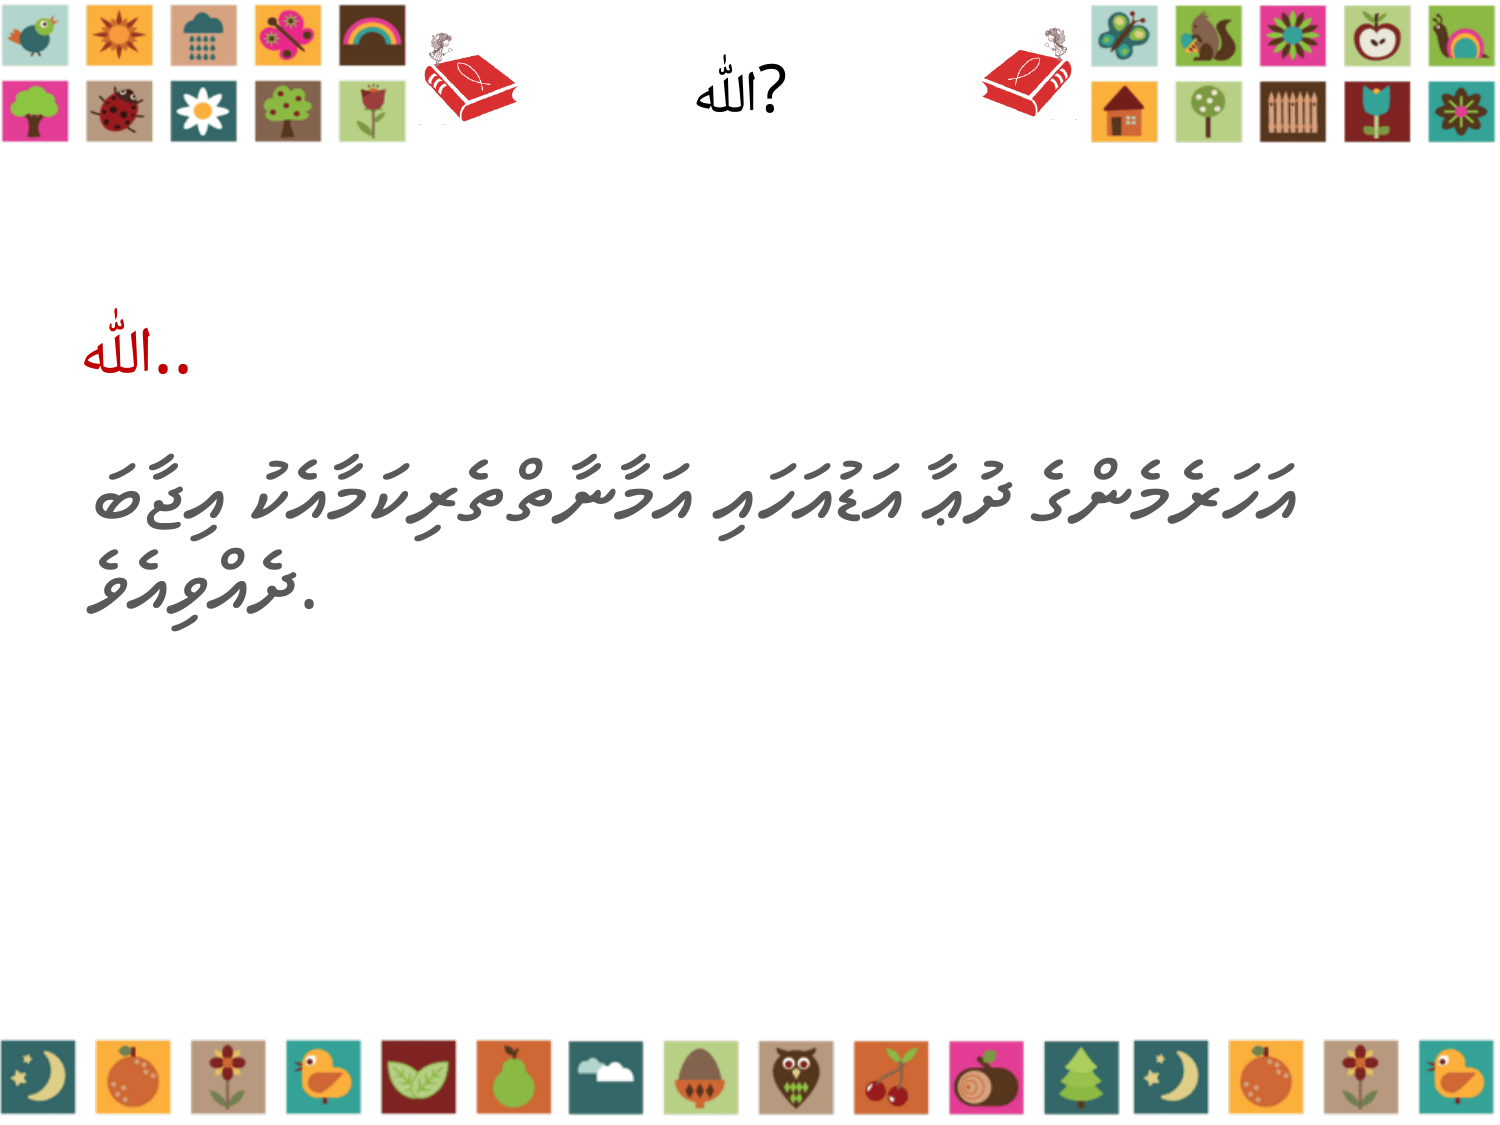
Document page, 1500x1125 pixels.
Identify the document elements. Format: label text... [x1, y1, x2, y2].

text_box އަހަރެމެންގެ ދުޢާ އަޑުއަހައި އަމާނާތްތެރިކަމާއެކު އިޖާބަ ދެއްވިއެވެ. [76, 436, 1424, 632]
picture [950, 3, 1500, 150]
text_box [0, 1028, 1500, 1118]
text_box ﷲ? [544, 38, 1078, 134]
picture [0, 3, 550, 150]
text_box ﷲ.. [64, 290, 1412, 396]
